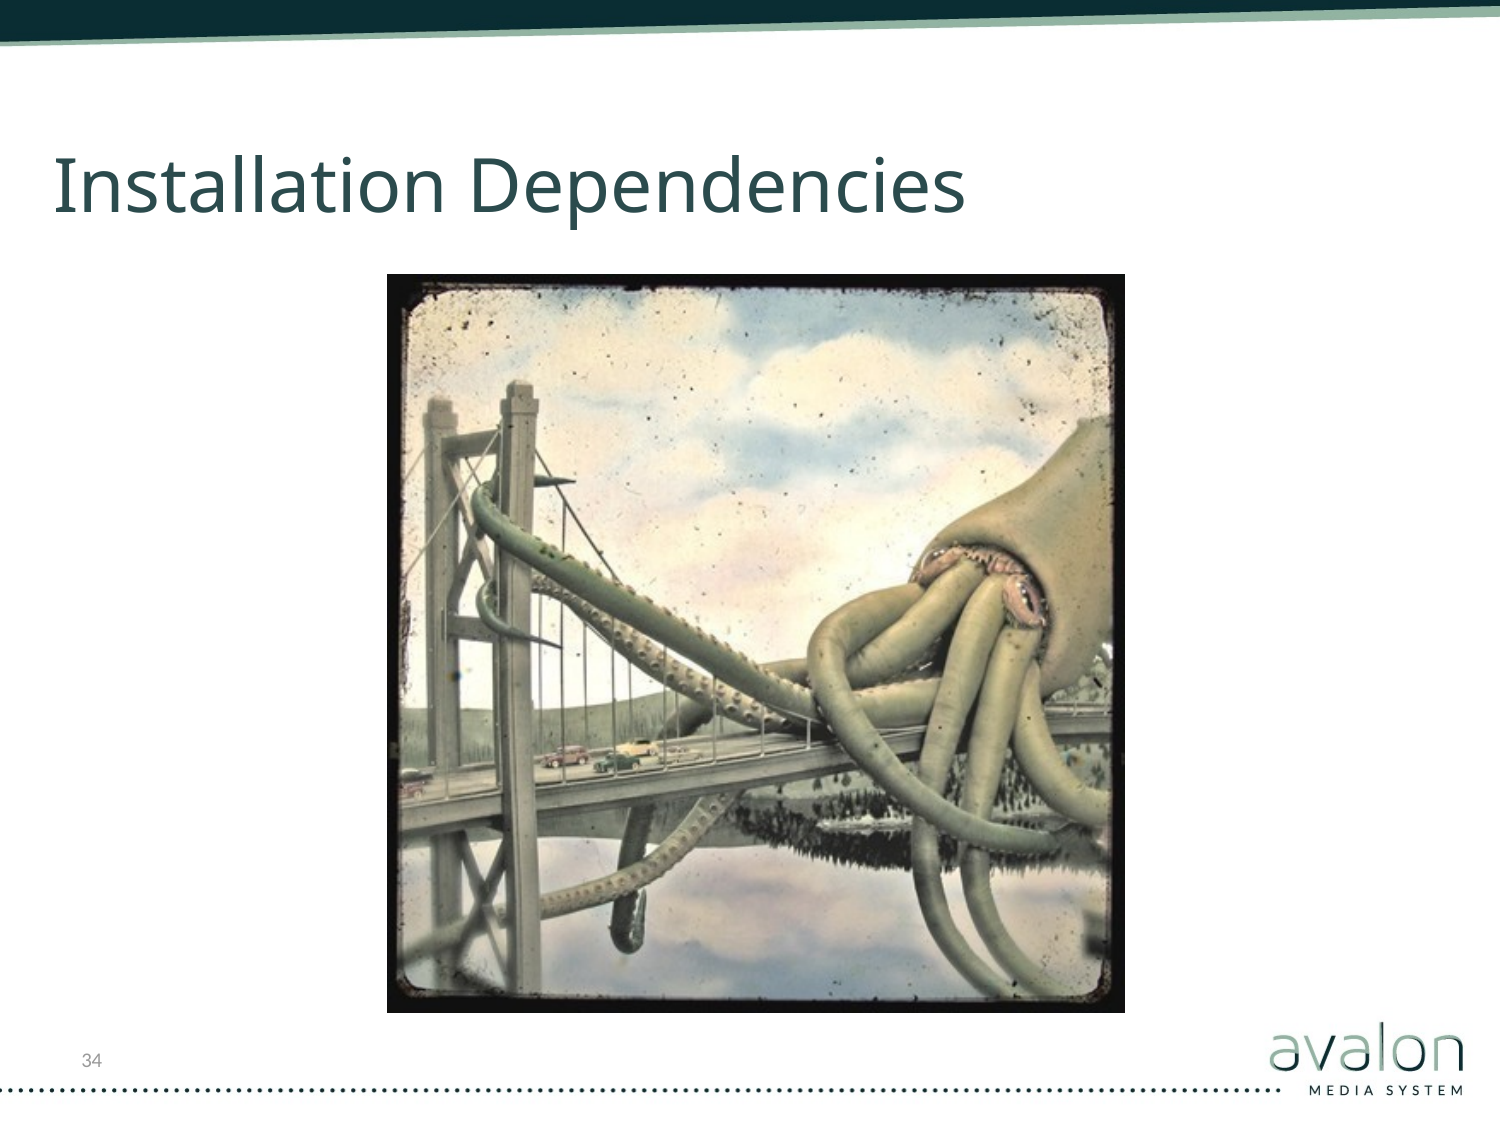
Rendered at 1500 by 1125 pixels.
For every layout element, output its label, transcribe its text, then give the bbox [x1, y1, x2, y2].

text_box Installation Dependencies [46, 131, 1026, 230]
text_box 34 [74, 1039, 111, 1080]
picture [0, 0, 1500, 1125]
